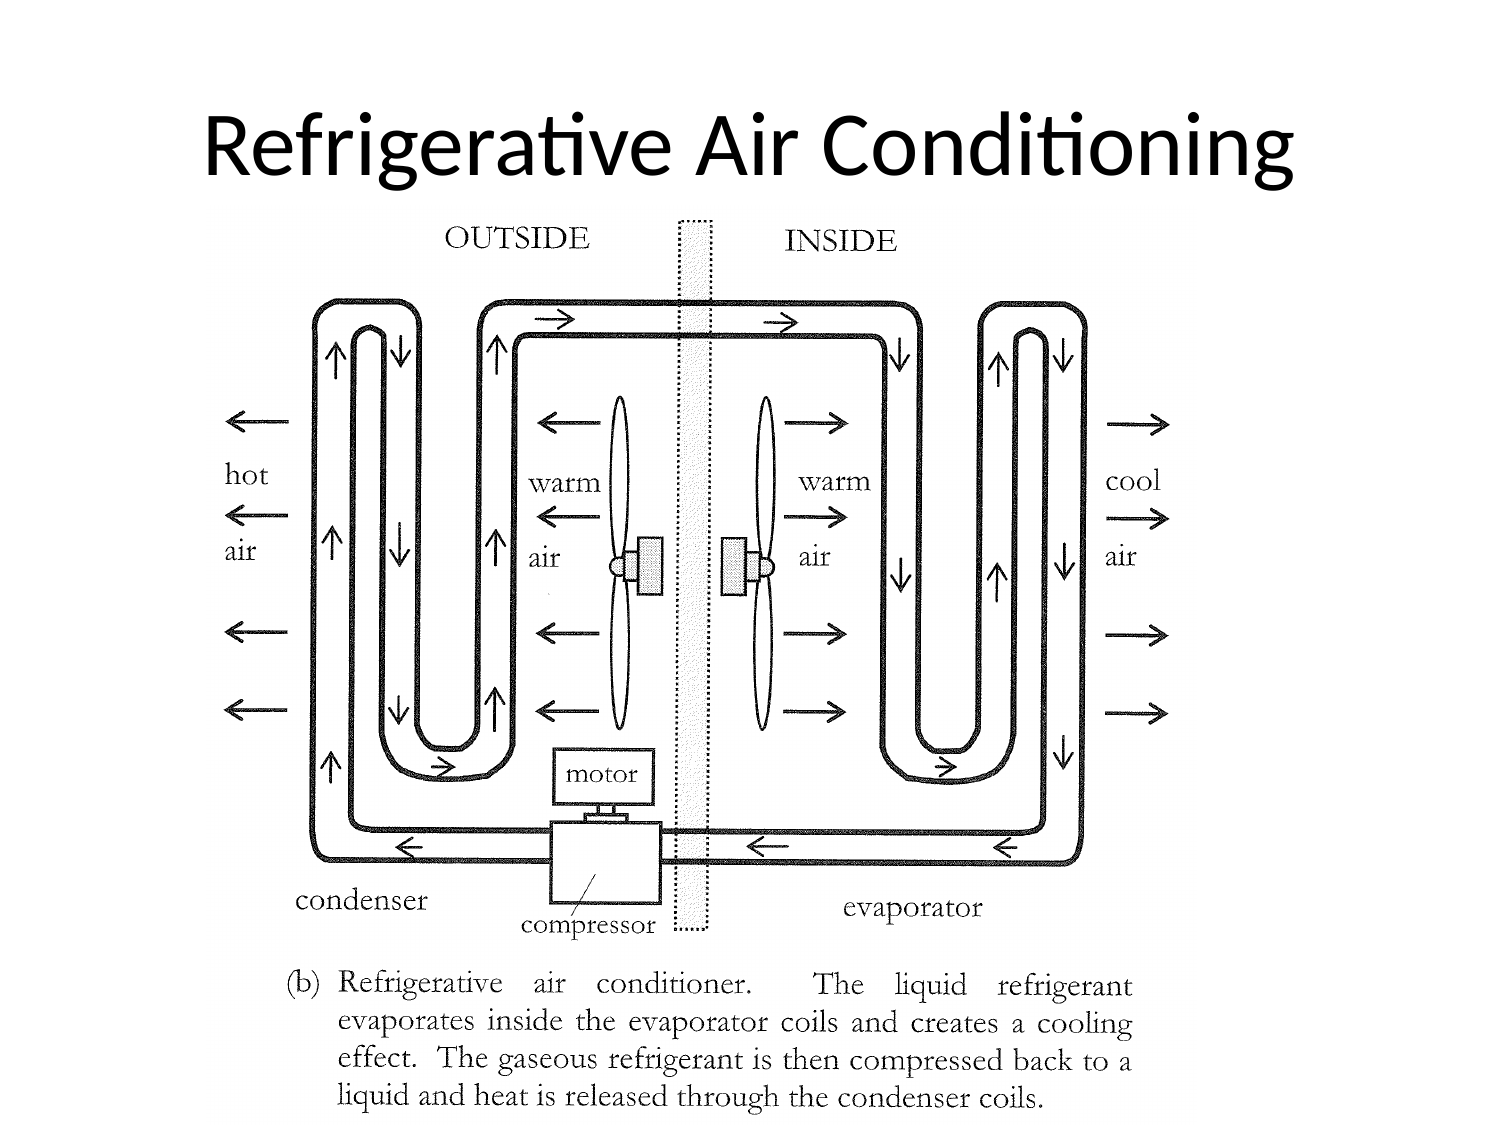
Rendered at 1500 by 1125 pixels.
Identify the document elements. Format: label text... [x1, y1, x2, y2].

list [206, 204, 1198, 1125]
title Refrigerative Air Conditioning [75, 45, 1425, 233]
